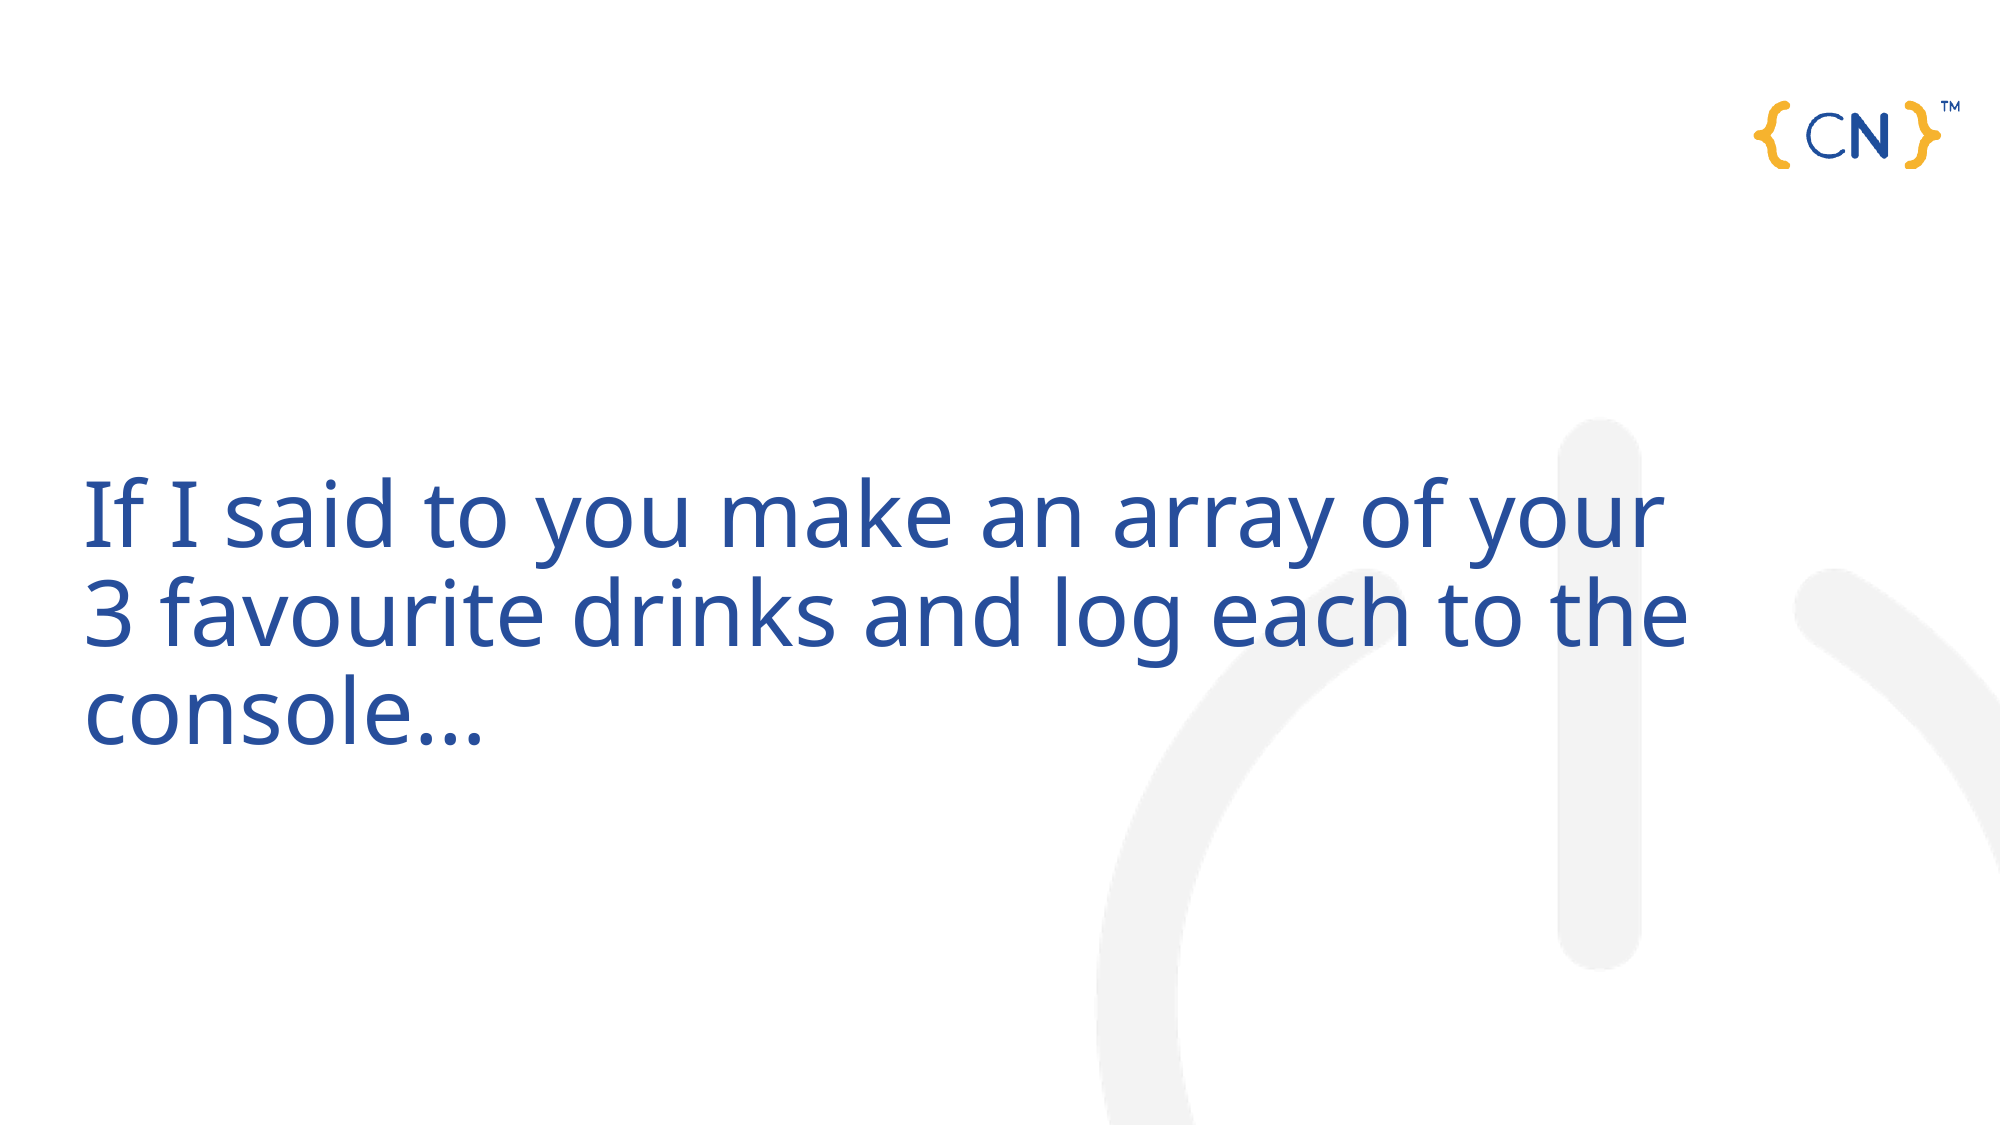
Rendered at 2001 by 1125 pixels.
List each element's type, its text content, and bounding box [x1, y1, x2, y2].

picture [1753, 100, 1960, 169]
title If I said to you make an array of your 3 favourite drinks and log each to the console… [68, 540, 1726, 692]
